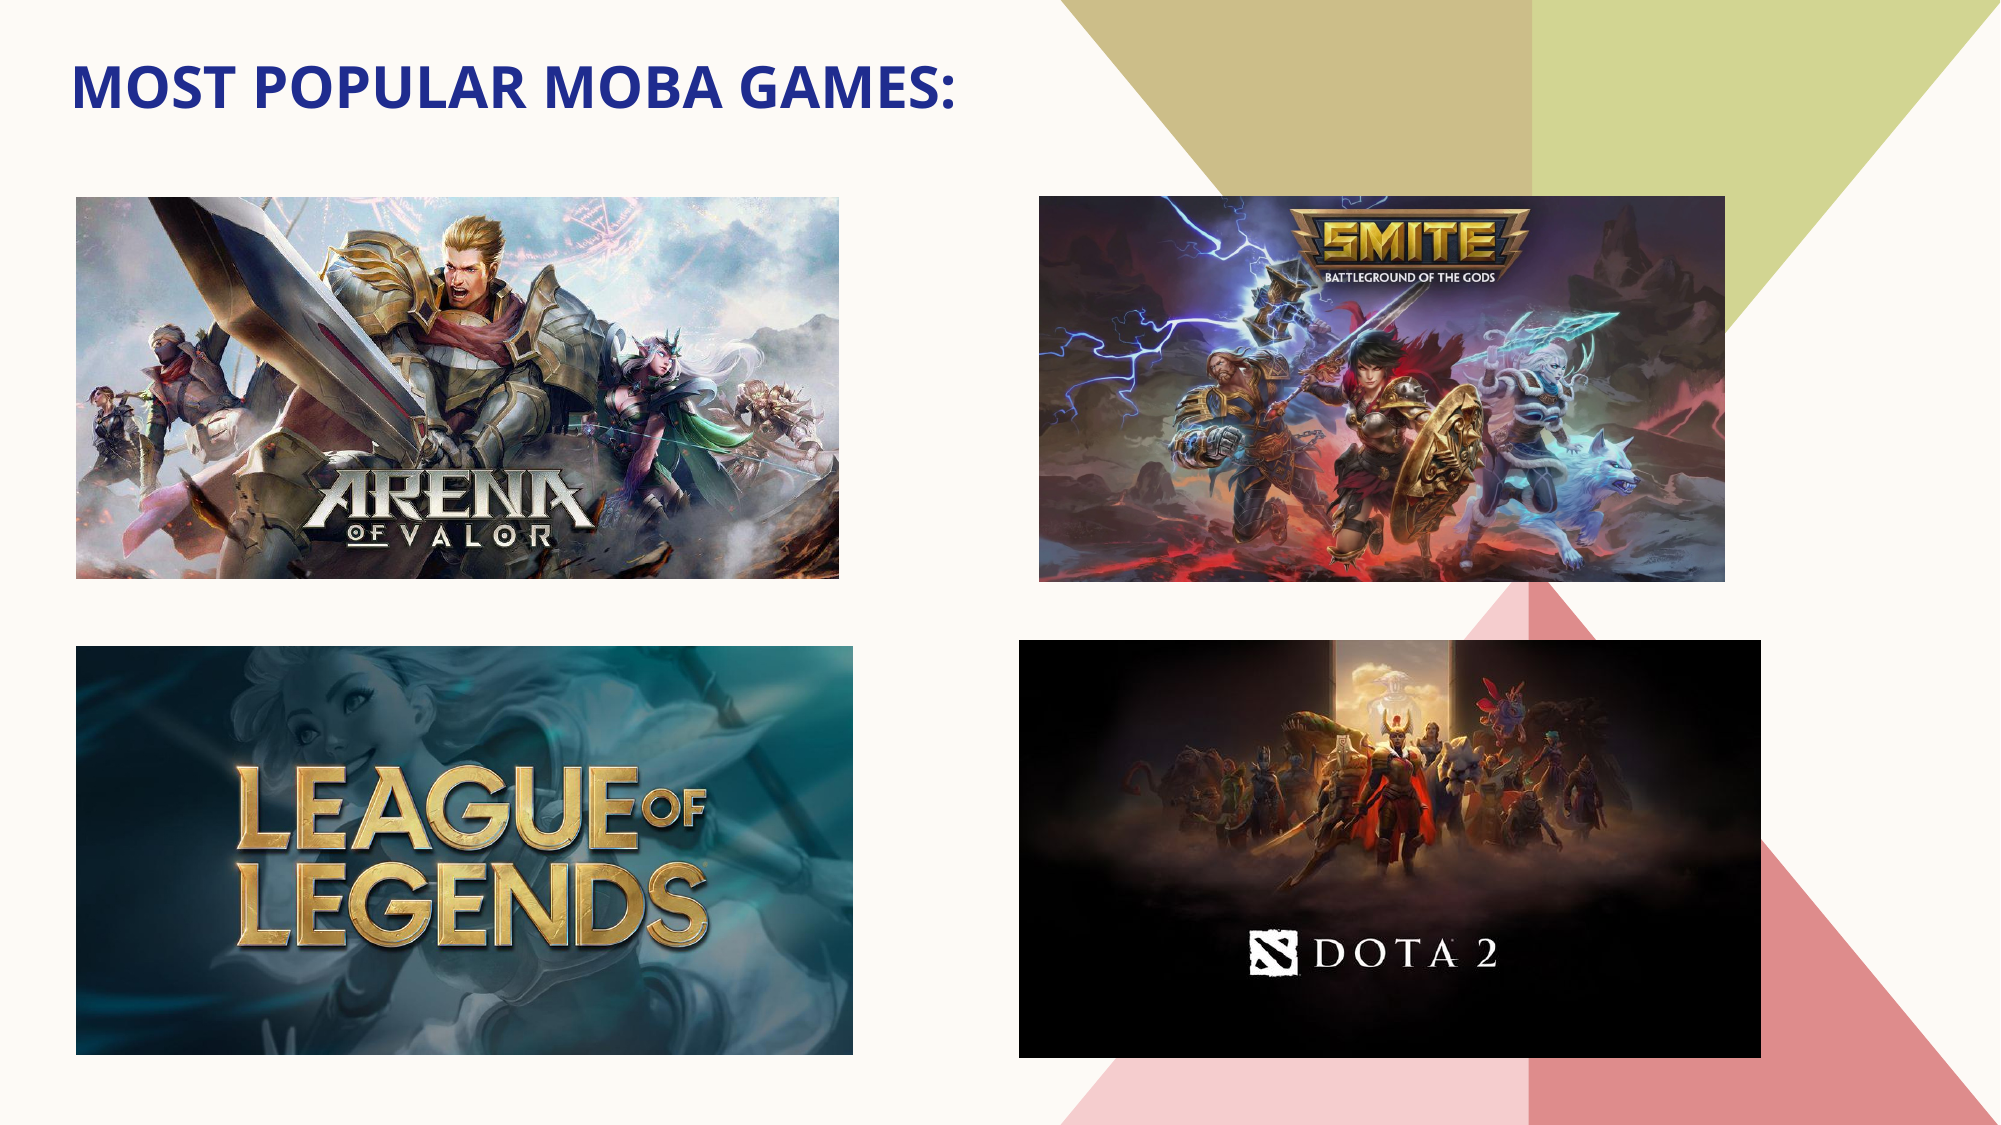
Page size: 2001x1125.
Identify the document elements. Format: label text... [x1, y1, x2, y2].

picture [1019, 640, 1761, 1058]
picture [1038, 196, 1725, 582]
picture [76, 646, 853, 1055]
title Most popular moba games: [54, 42, 1205, 169]
picture [76, 197, 840, 579]
